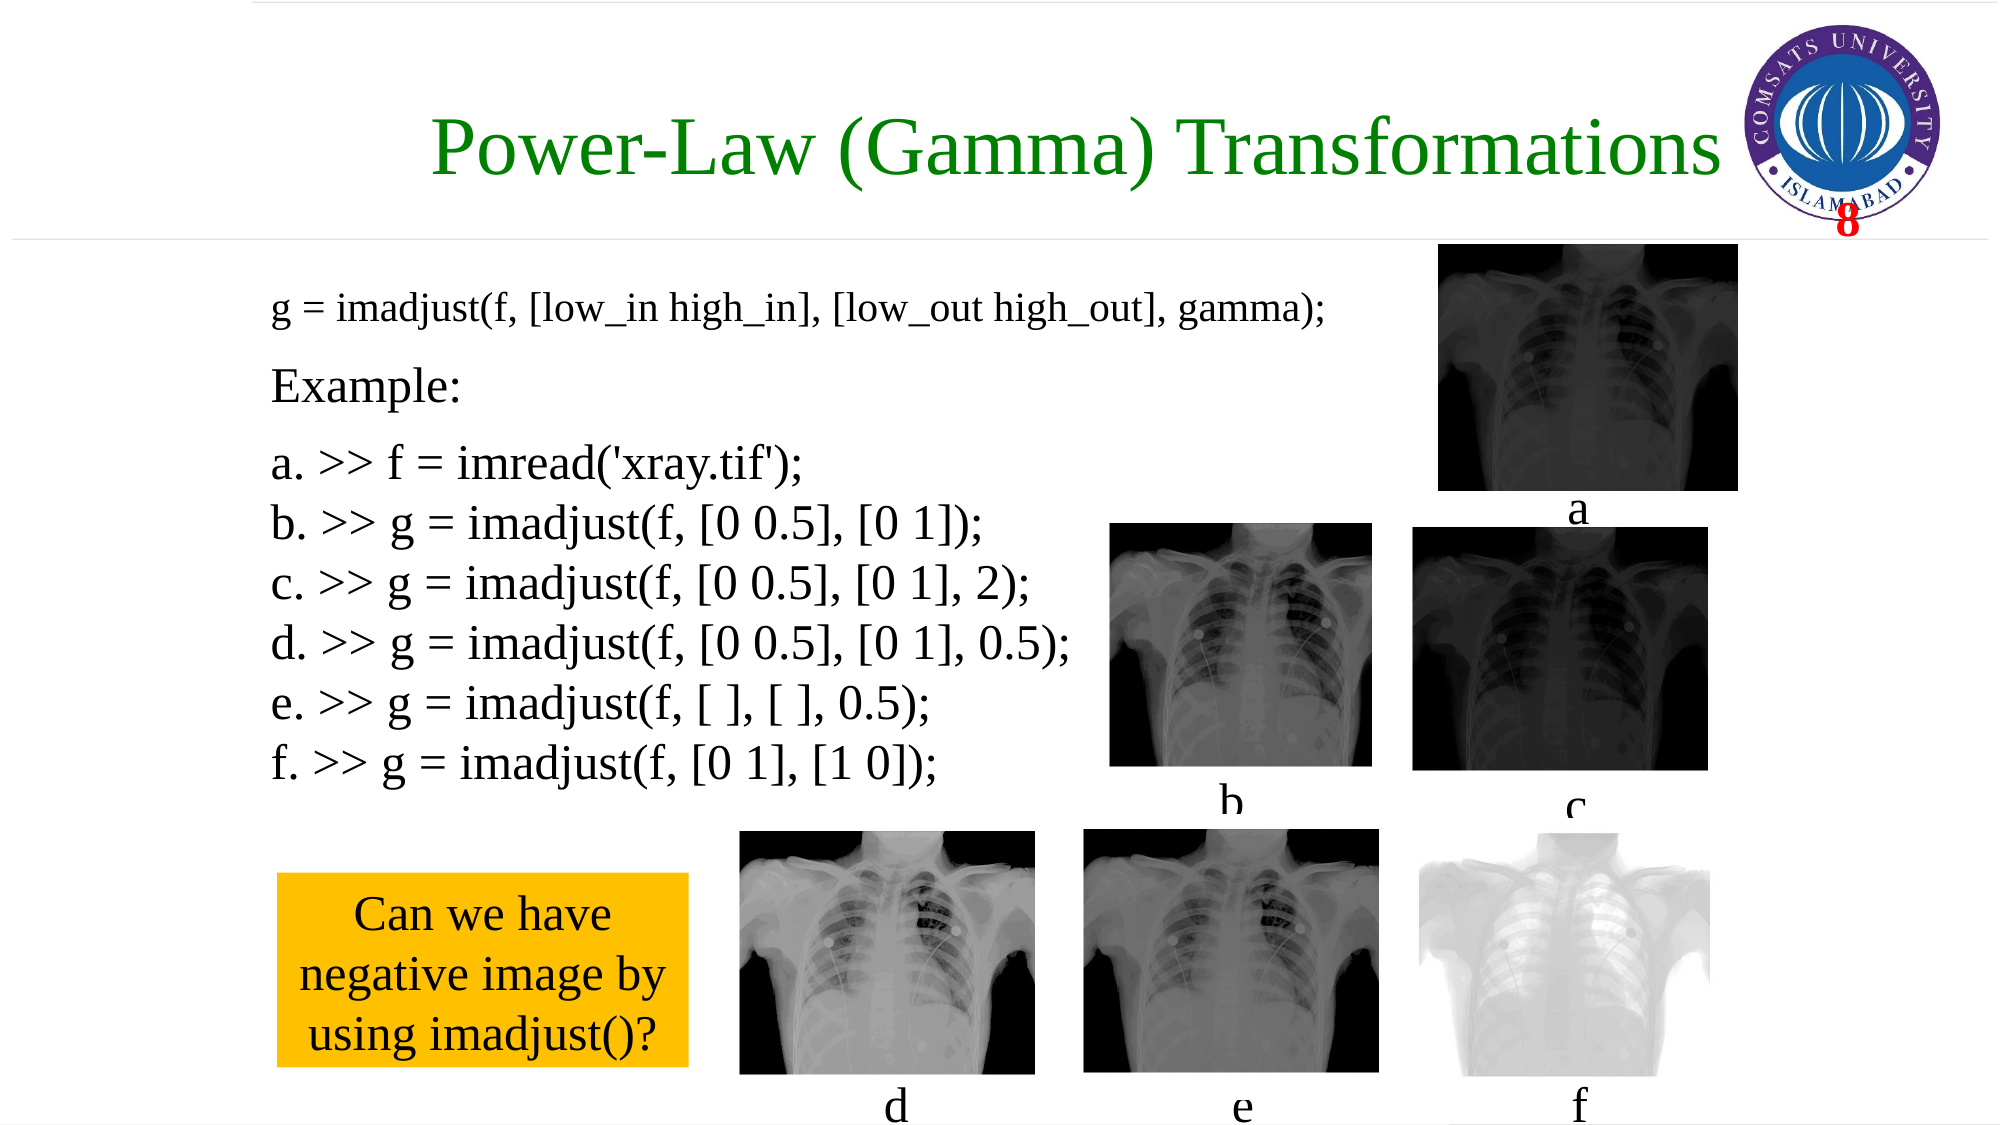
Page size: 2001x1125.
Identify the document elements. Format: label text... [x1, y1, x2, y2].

picture [1730, 8, 1954, 237]
text_box Can we have negative image by using imadjust()? [277, 872, 689, 1068]
text_box f [1556, 1113, 1604, 1125]
picture [1438, 244, 1738, 491]
text_box e [1217, 1107, 1270, 1125]
text_box a [1552, 499, 1605, 510]
text_box b [1204, 801, 1260, 812]
text_box c [1550, 807, 1603, 817]
text_box g = imadjust(f, [low_in high_in], [low_out high_out], gamma); Example: a. >> f = imread('xray.tif'); b. >> g = imadjust(f, [0 0.5], [0 1]); c. >> g = imadjust(f, [0 0.5], [0 1], 2); d. >> g = imadjust(f, [0 0.5], [0 1], 0.5); e. >> g = imadjust(f, [ ], [ ], 0.5); f. >> g = imadjust(f, [0 1], [1 0]); [255, 272, 1342, 857]
text_box Power-Law (Gamma) Transformations [357, 84, 1740, 199]
picture [1069, 508, 1748, 798]
picture [699, 814, 1751, 1104]
text_box d [869, 1109, 924, 1125]
